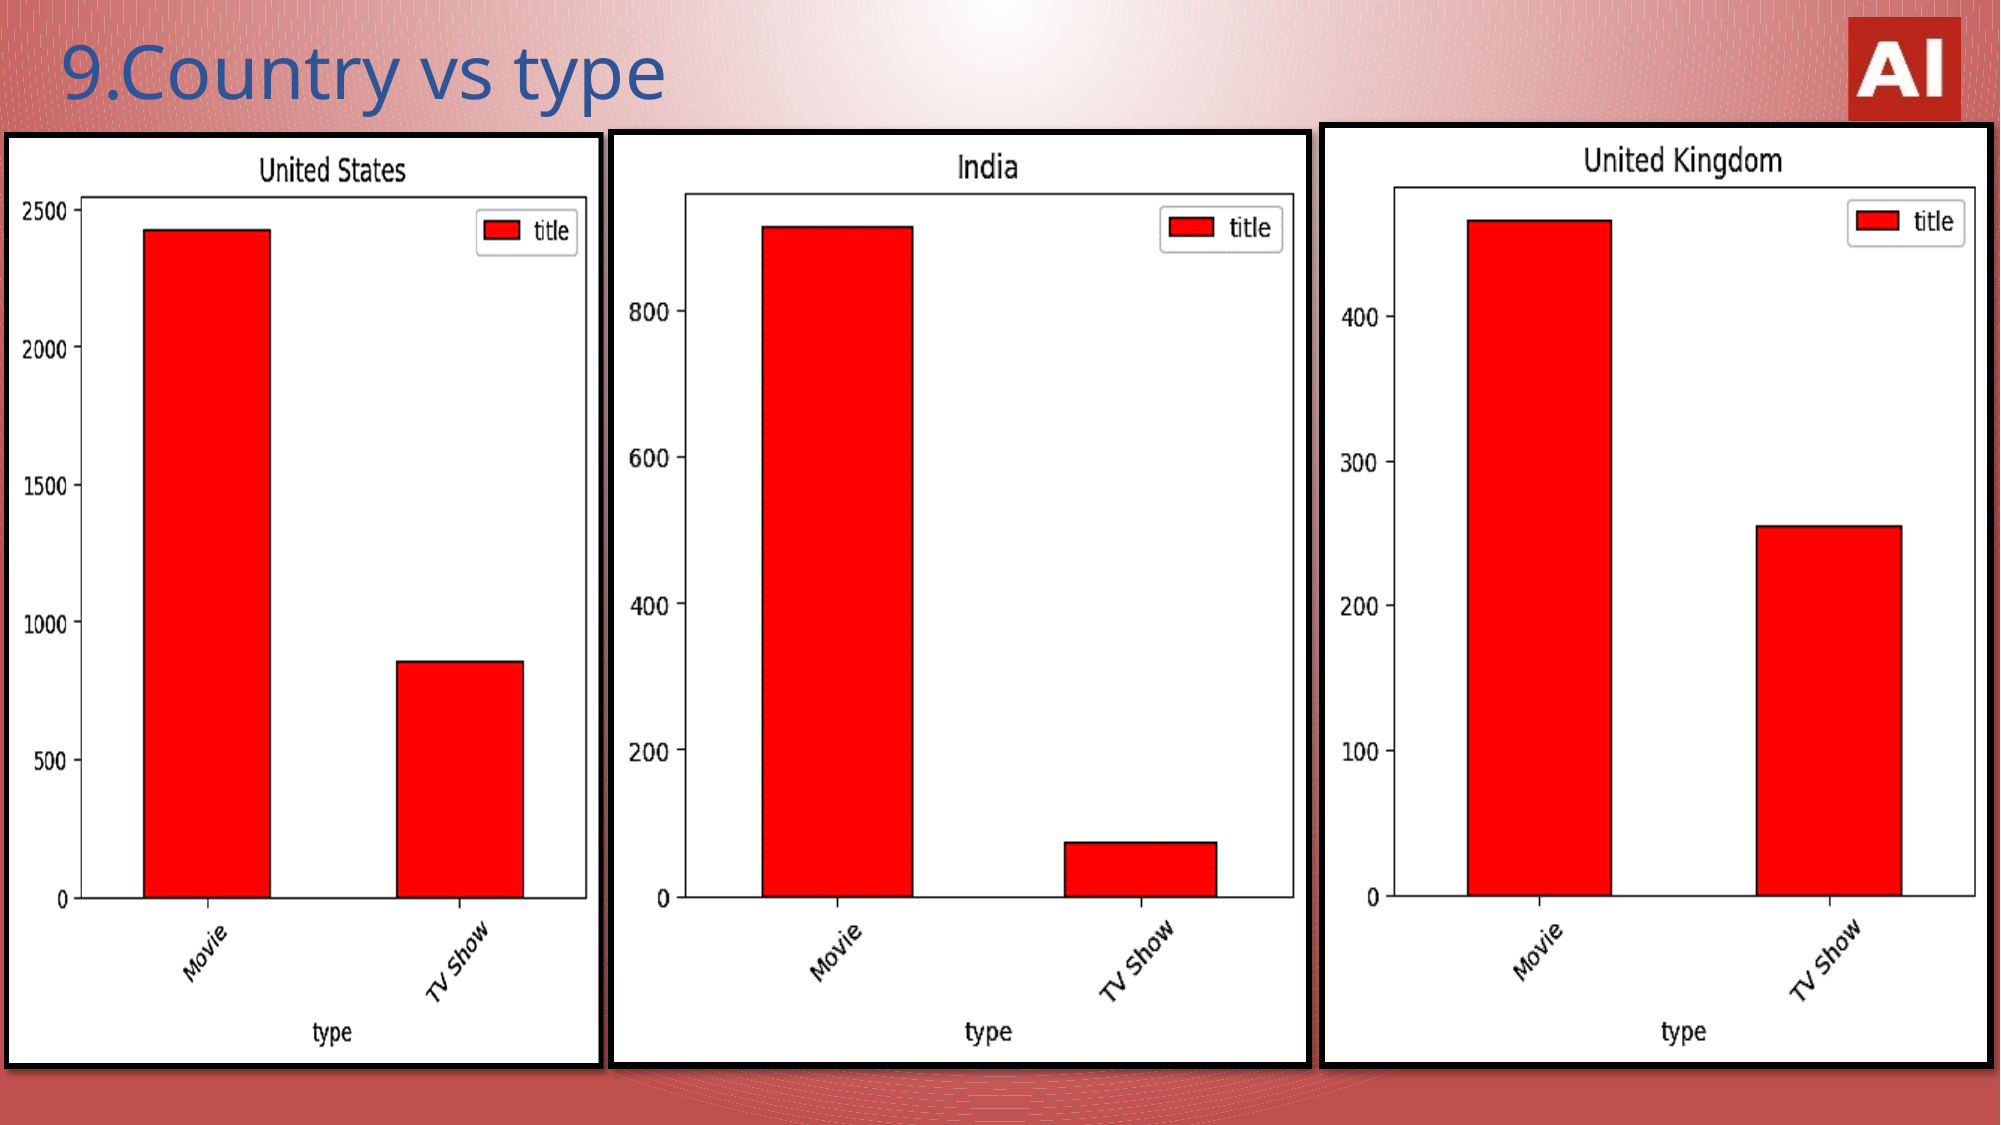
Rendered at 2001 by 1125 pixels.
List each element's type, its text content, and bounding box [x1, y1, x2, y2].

text_box [1848, 17, 1961, 120]
picture [1324, 128, 1988, 1063]
title 9.Country vs type [60, 24, 1022, 116]
picture [0, 127, 1307, 1083]
